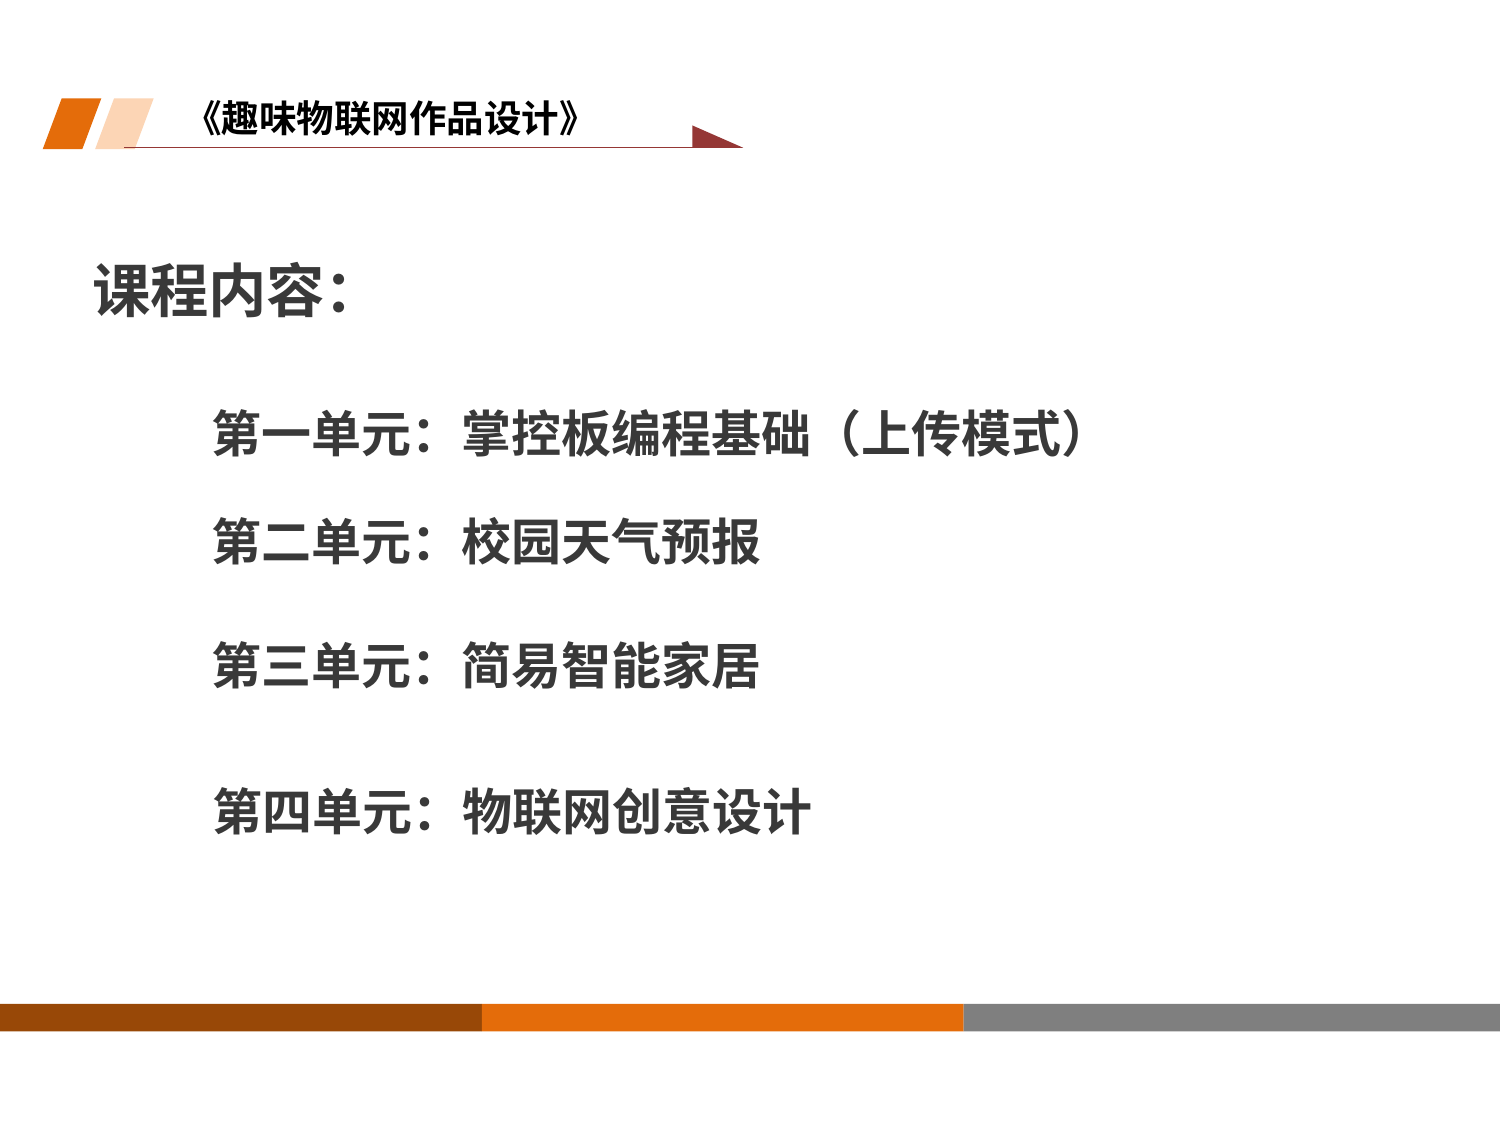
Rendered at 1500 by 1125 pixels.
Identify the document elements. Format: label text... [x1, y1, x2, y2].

text_box 第四单元：物联网创意设计 [197, 772, 828, 848]
text_box [42, 98, 102, 150]
text_box 课程内容： [77, 211, 1427, 332]
text_box 第一单元：掌控板编程基础（上传模式） [196, 365, 1500, 471]
text_box 第三单元：简易智能家居 [196, 626, 1500, 702]
text_box 第二单元：校园天气预报 [196, 502, 1500, 578]
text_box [0, 1003, 1500, 1032]
text_box 《趣味物联网作品设计》 [169, 87, 735, 123]
text_box [95, 98, 154, 150]
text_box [124, 125, 744, 148]
